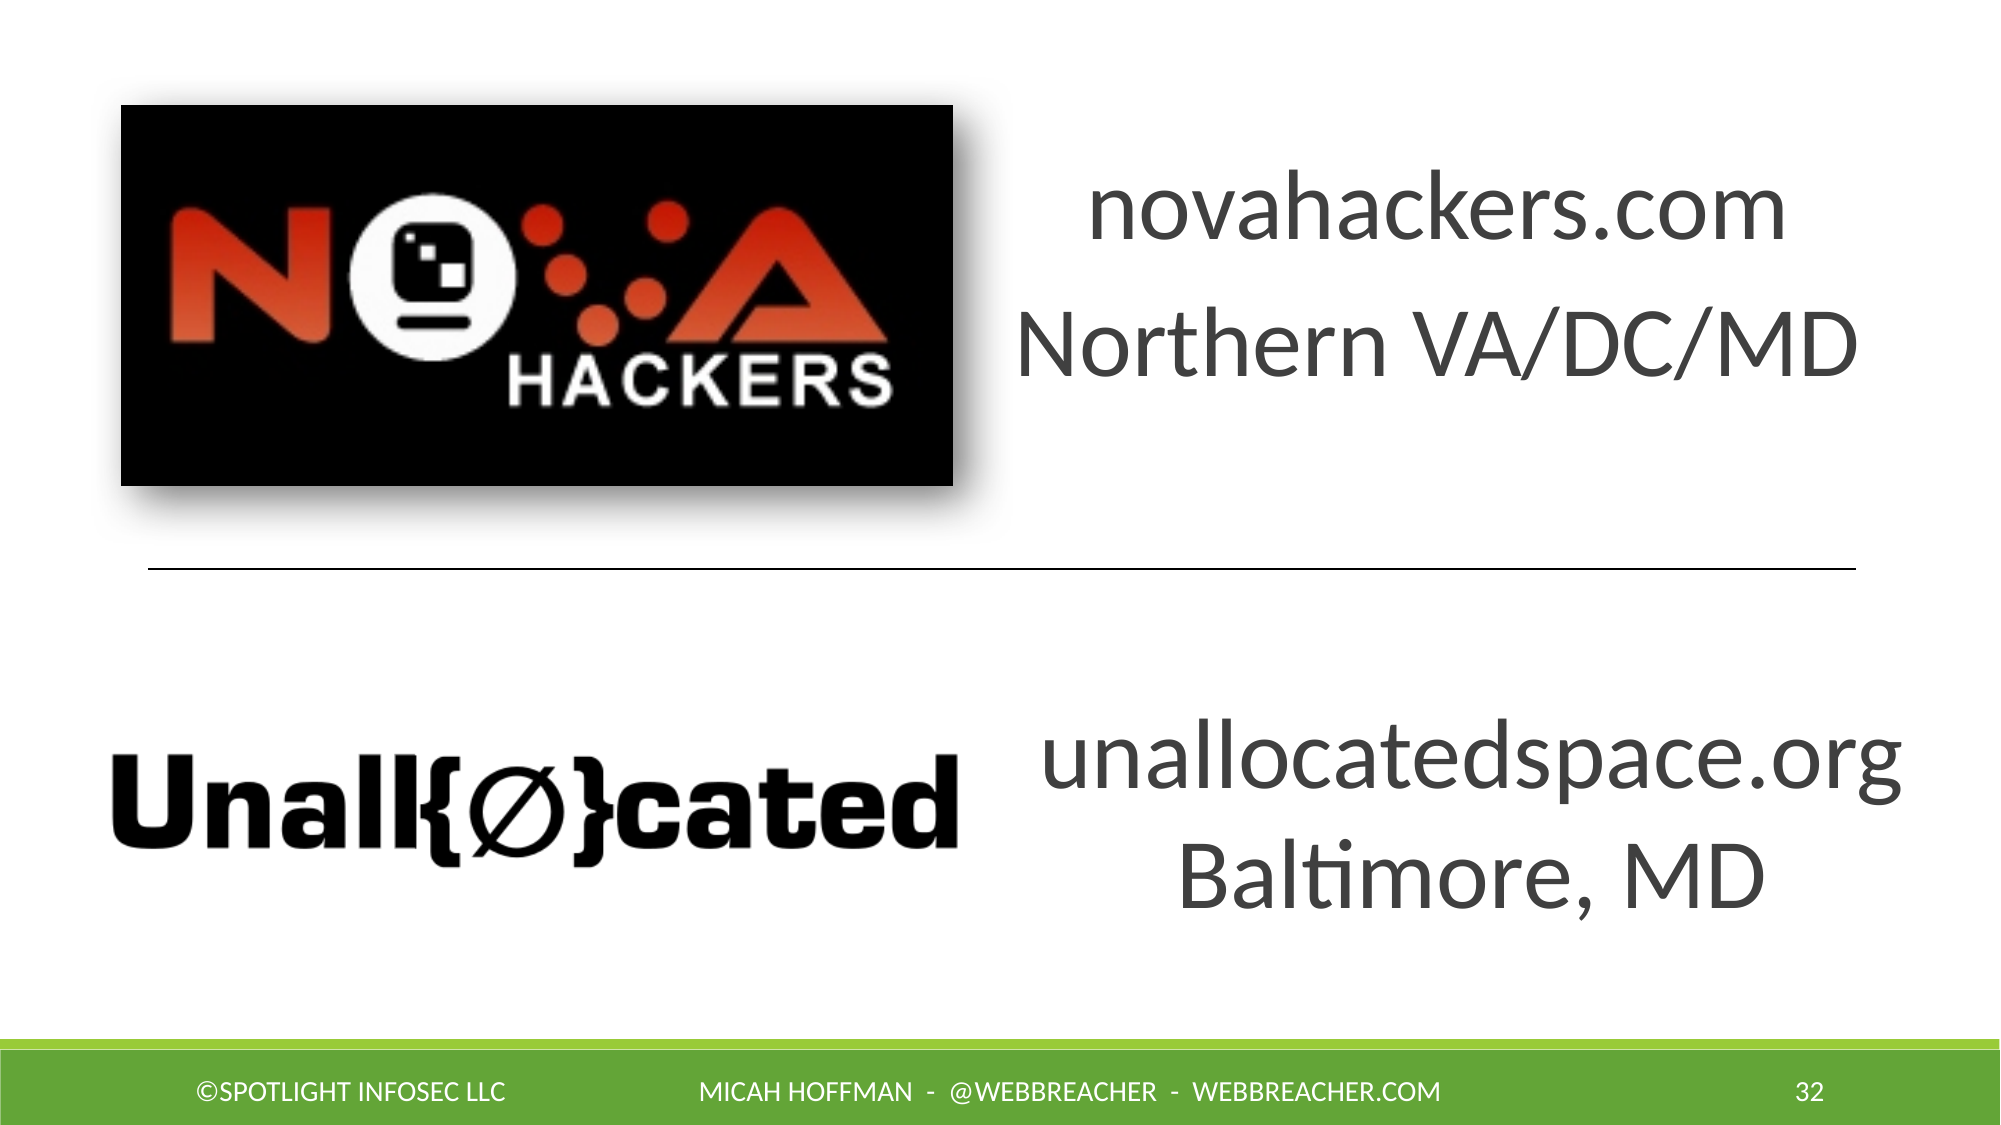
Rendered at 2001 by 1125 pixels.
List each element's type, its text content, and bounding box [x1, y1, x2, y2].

footer Micah Hoffman - @WebBreacher - webbreacher.com [586, 1059, 1573, 1120]
picture [101, 743, 974, 877]
picture [121, 104, 954, 486]
text_box novahackers.com Northern VA/DC/MD [963, 145, 1924, 416]
slide_number 32 [1624, 1059, 1840, 1120]
slide_number ©Spotlight Infosec LLC [180, 1059, 586, 1120]
text_box unallocatedspace.org Baltimore, MD [1024, 681, 1920, 936]
